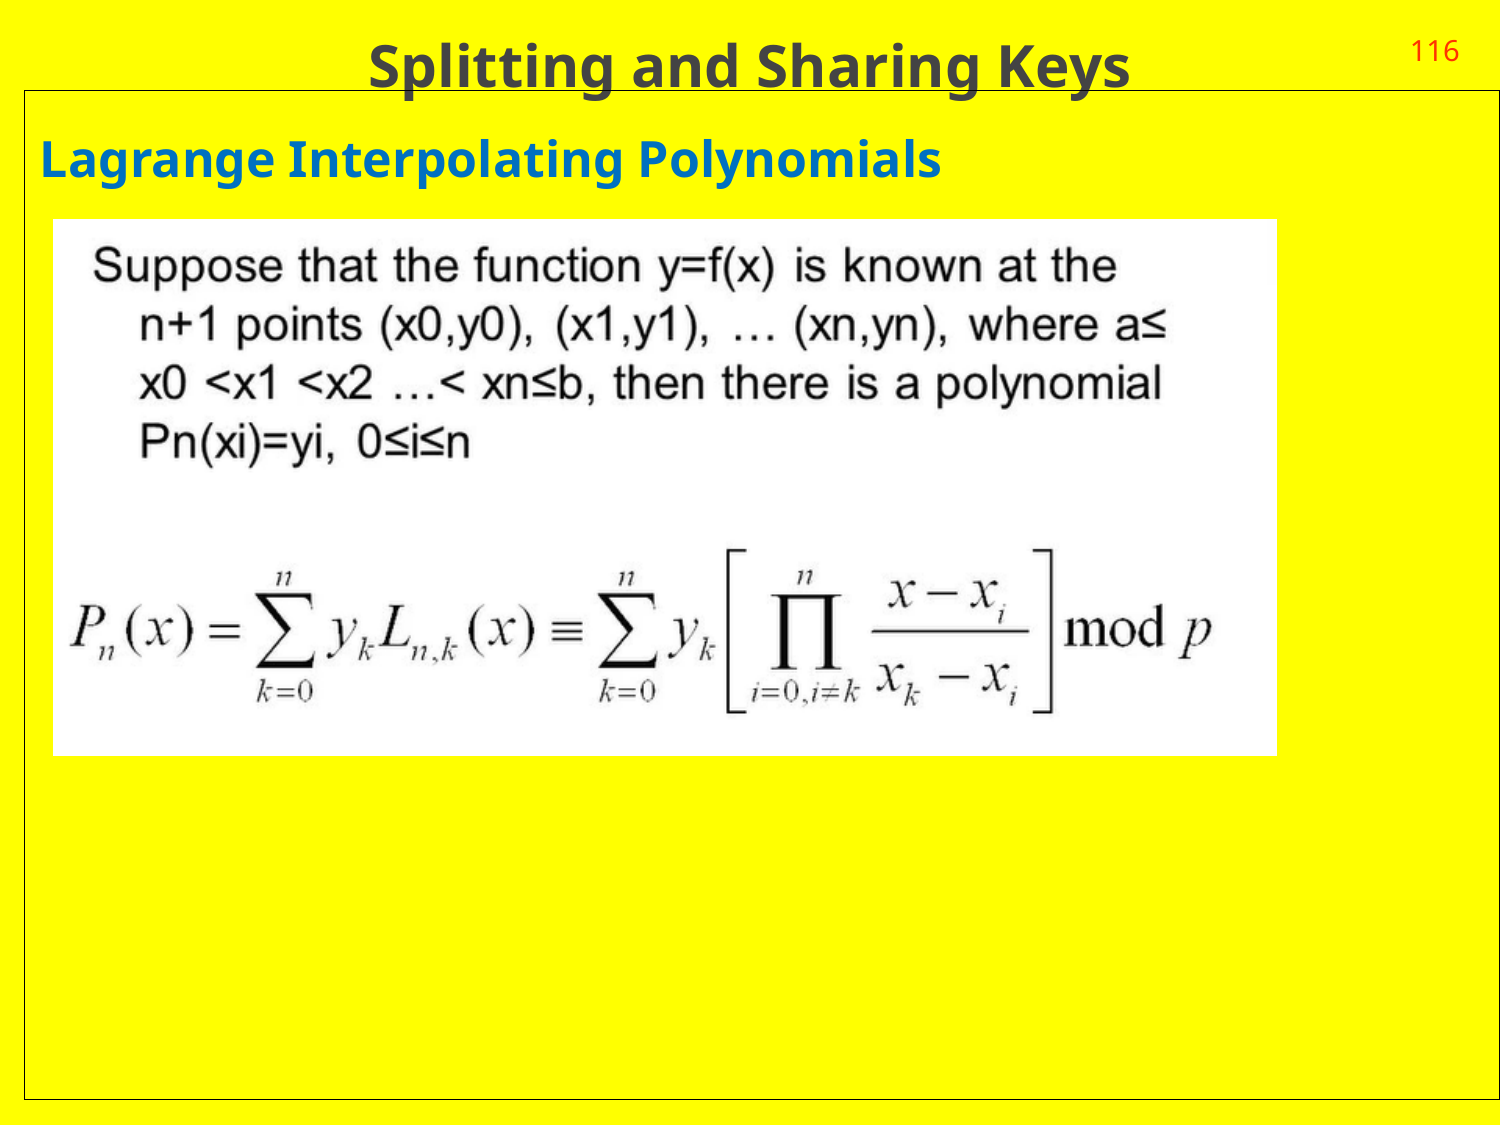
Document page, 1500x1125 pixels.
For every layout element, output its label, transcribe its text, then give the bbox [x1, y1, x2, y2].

title Splitting and Sharing Keys [75, 24, 1124, 90]
slide_number 116 [1124, 24, 1476, 104]
list Lagrange Interpolating Polynomials [24, 90, 1500, 1100]
picture [52, 219, 1277, 757]
